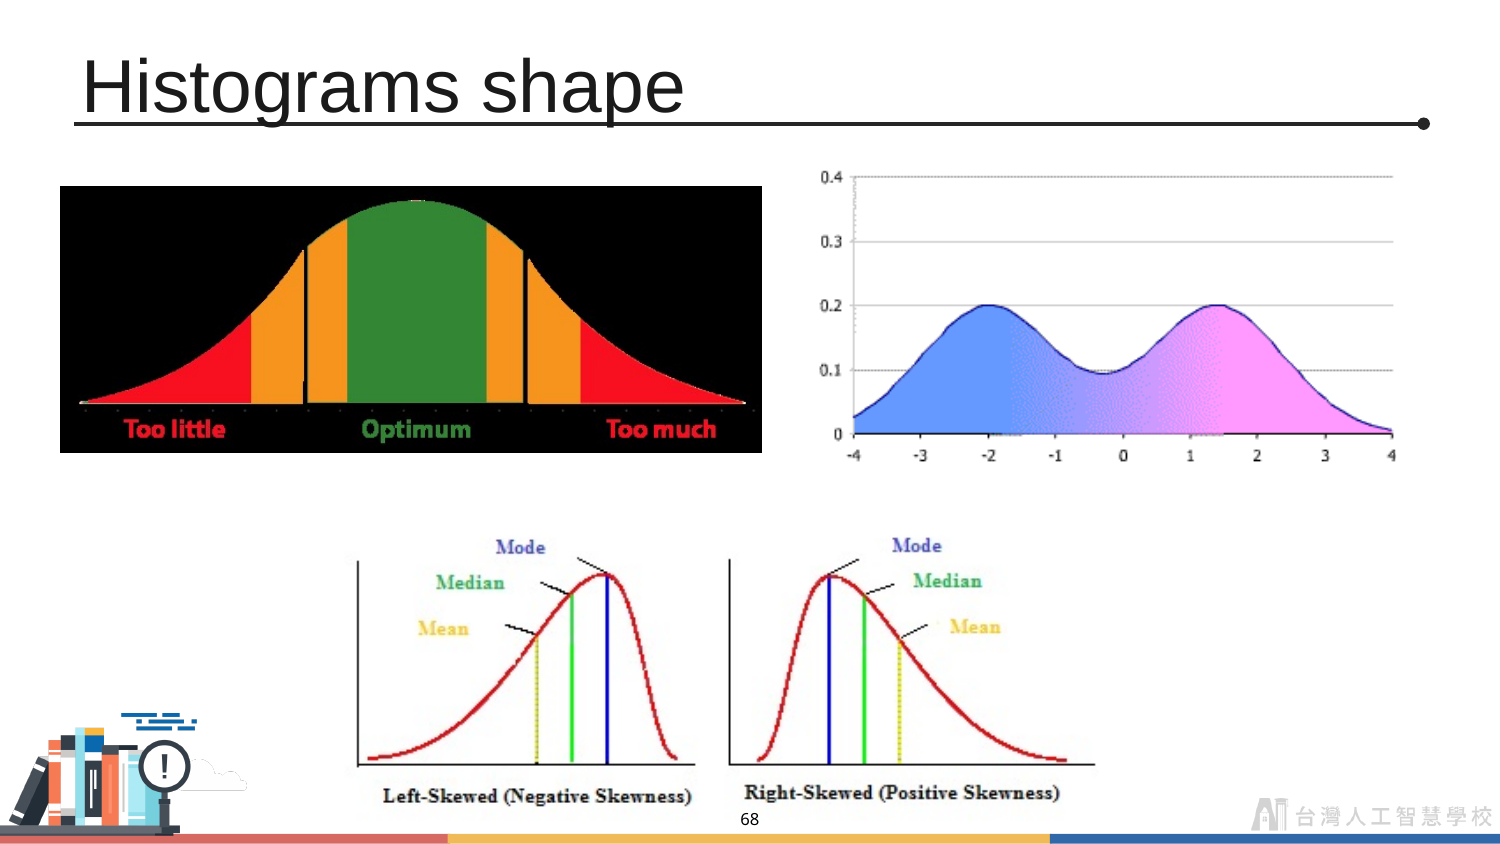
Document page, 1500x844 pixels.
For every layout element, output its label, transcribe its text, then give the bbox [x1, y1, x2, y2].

picture [330, 509, 1099, 821]
picture [0, 713, 247, 836]
title Histograms shape [77, 35, 1038, 129]
picture [60, 186, 762, 453]
picture [814, 163, 1397, 464]
slide_number ‹#› [729, 829, 771, 834]
